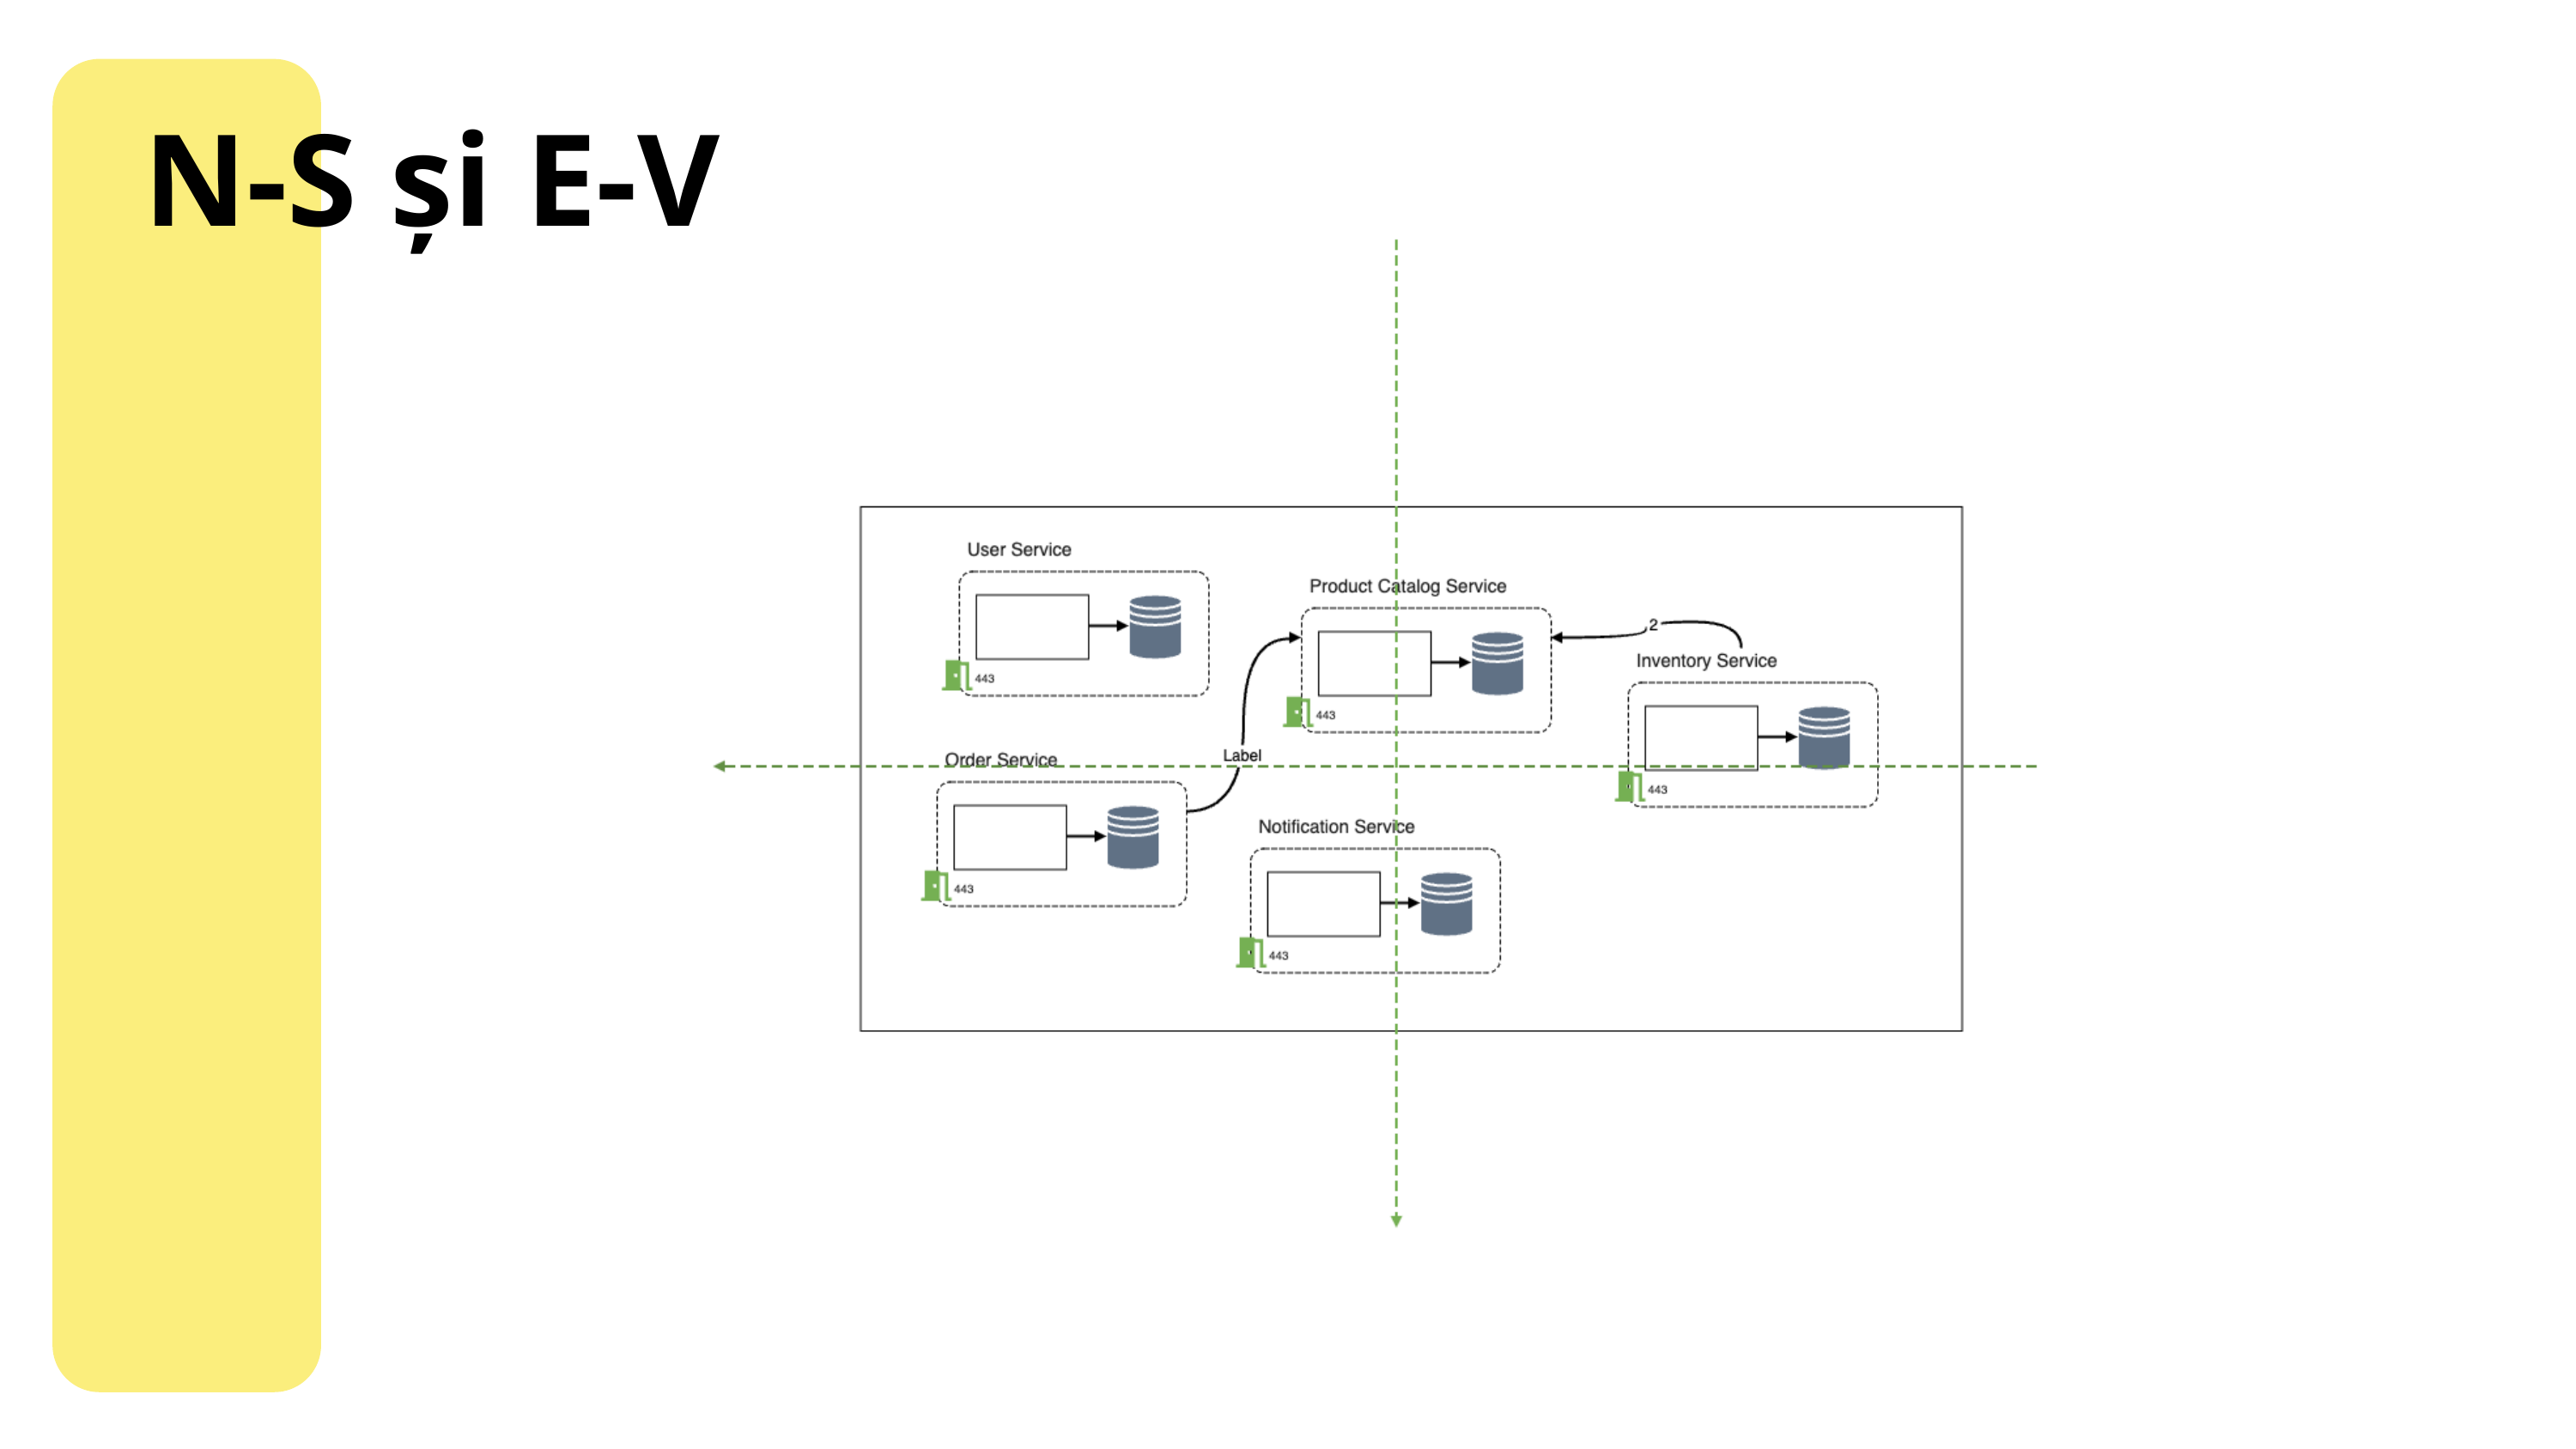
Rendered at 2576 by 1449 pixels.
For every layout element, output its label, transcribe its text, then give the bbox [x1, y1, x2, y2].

text_box [52, 58, 321, 1392]
text_box N-S și E-V [143, 123, 2454, 344]
picture [641, 194, 2087, 1257]
